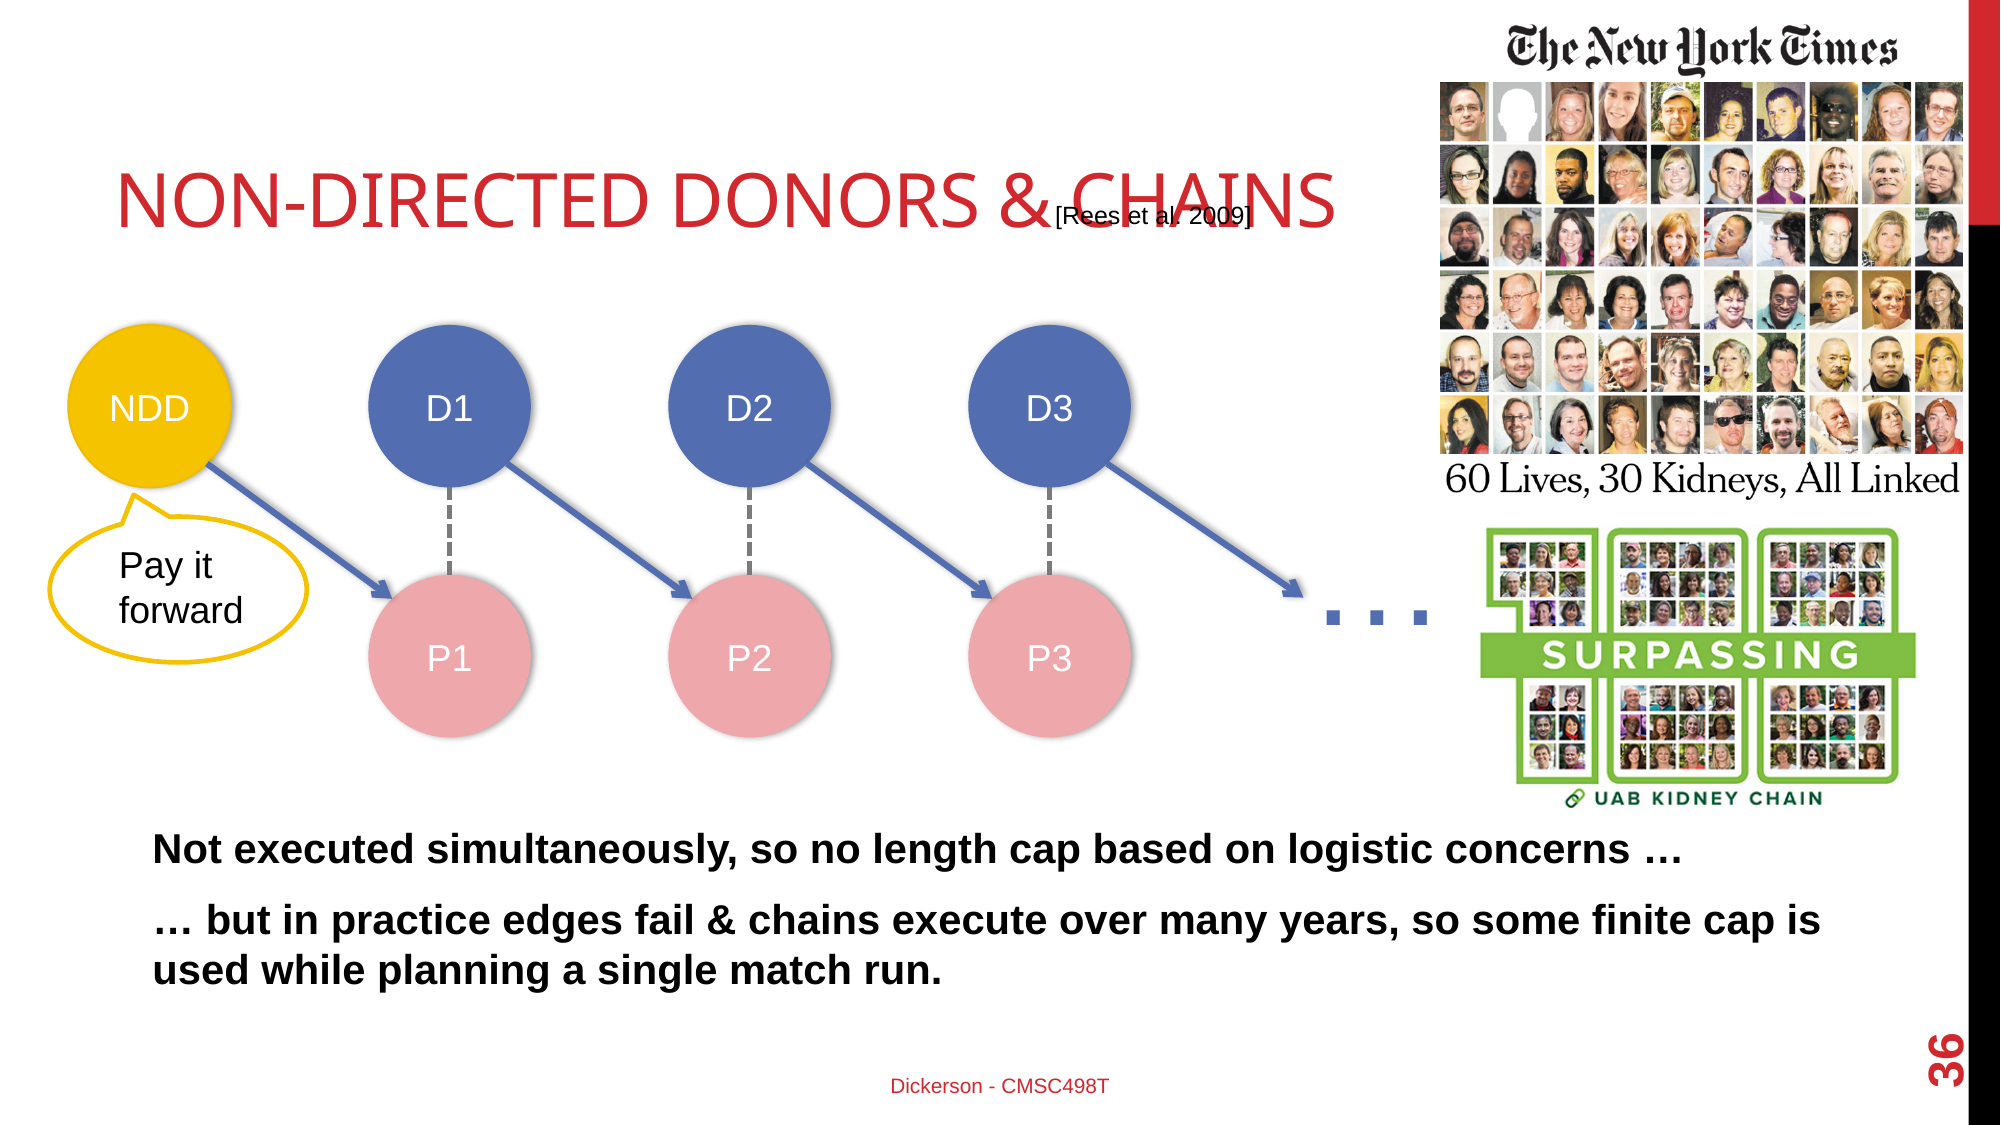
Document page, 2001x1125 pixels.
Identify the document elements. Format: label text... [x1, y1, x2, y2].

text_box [506, 463, 693, 600]
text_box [806, 463, 993, 600]
title Non-directed donors & chains [99, 25, 1367, 250]
footer Dickerson - CMSC498T [624, 1065, 1375, 1112]
text_box D1 [367, 323, 532, 489]
text_box [47, 492, 277, 665]
text_box P1 [367, 574, 532, 739]
text_box Pay it forward [104, 533, 343, 639]
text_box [206, 463, 393, 600]
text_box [1440, 21, 1966, 505]
text_box D2 [667, 323, 832, 489]
text_box [Rees et al. 2009] [829, 192, 1267, 237]
slide_number 36 [1903, 887, 1984, 1104]
text_box P3 [967, 574, 1132, 739]
text_box P2 [667, 574, 832, 739]
picture [1477, 517, 1929, 811]
text_box D3 [967, 323, 1132, 489]
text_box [1106, 463, 1304, 599]
text_box … [1293, 480, 1444, 661]
list Not executed simultaneously, so no length cap based on logistic concerns … … but in practice edges fail & chains execute over many years, so some finite cap is used while planning a single match run. [137, 814, 1863, 1043]
text_box NDD [67, 323, 232, 489]
